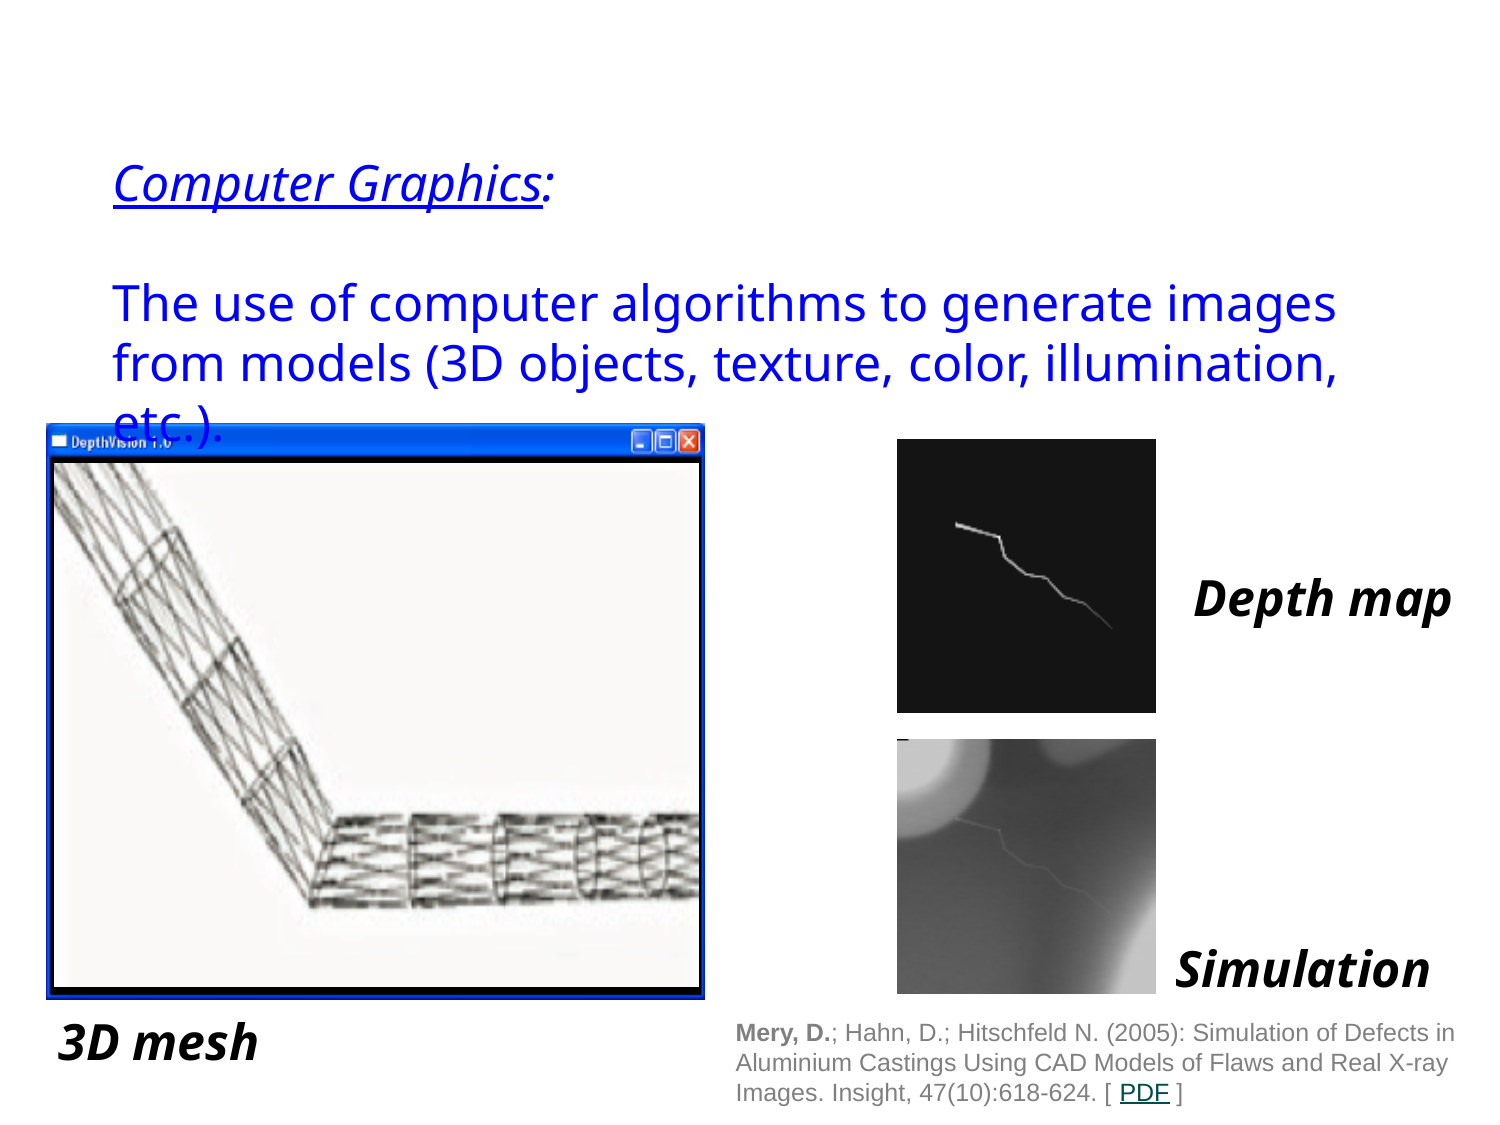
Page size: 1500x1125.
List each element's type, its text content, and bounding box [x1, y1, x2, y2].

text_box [897, 439, 1467, 714]
text_box 3D mesh [43, 1006, 275, 1078]
picture [45, 423, 705, 1000]
text_box Computer Graphics: The use of computer algorithms to generate images from models (3D objects, texture, color, illumination, etc.). [97, 143, 1446, 459]
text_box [897, 738, 1445, 1006]
text_box Mery, D.; Hahn, D.; Hitschfeld N. (2005): Simulation of Defects in Aluminium Castings Using CAD Models of Flaws and Real X-ray Images. Insight, 47(10):618-624. [ PDF ] [720, 1008, 1500, 1114]
